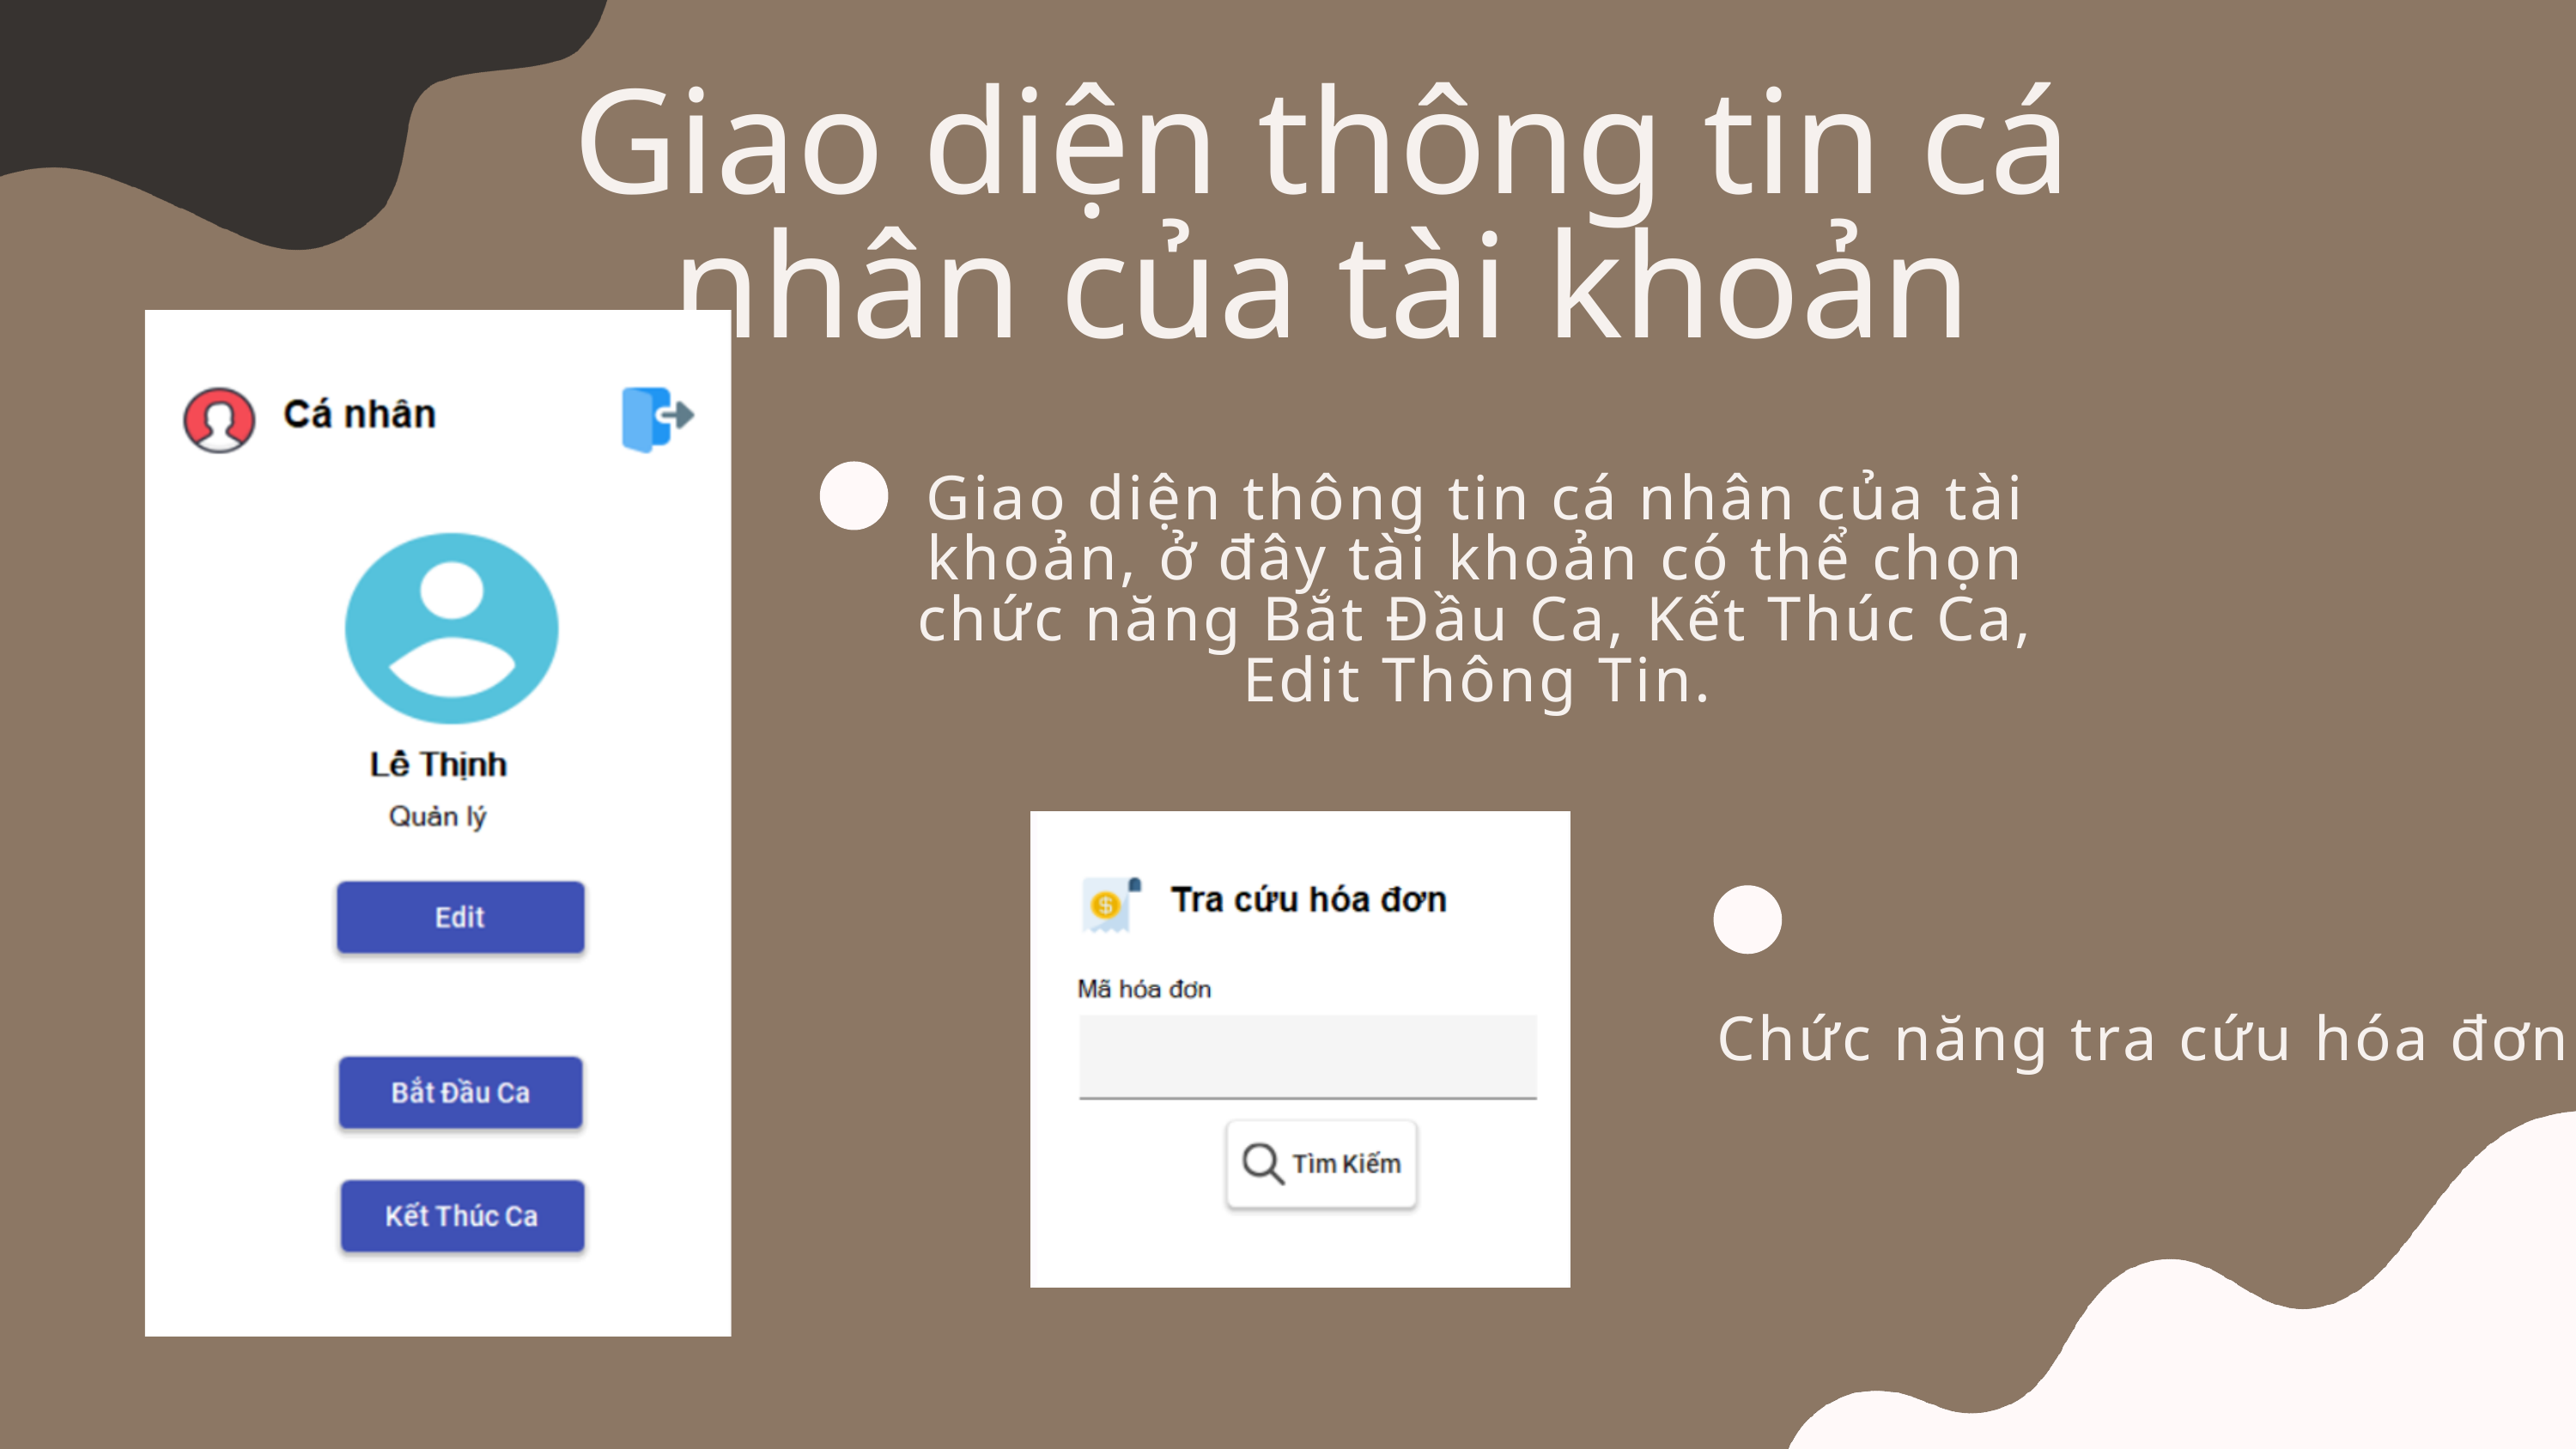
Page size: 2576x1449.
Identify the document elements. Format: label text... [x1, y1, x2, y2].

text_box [819, 461, 889, 530]
picture [1030, 810, 1571, 1288]
text_box Giao diện thông tin cá nhân của tài khoản, ở đây tài khoản có thể chọn chức năng Bắt Đầu Ca, Kết Thúc Ca, Edit Thông Tin. [888, 470, 2066, 714]
picture [1787, 822, 2576, 1449]
text_box Giao diện thông tin cá nhân của tài khoản [609, 76, 2253, 367]
picture [0, 0, 771, 1337]
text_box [1713, 885, 1783, 955]
text_box Chức năng tra cứu hóa đơn [1575, 1011, 1870, 1073]
